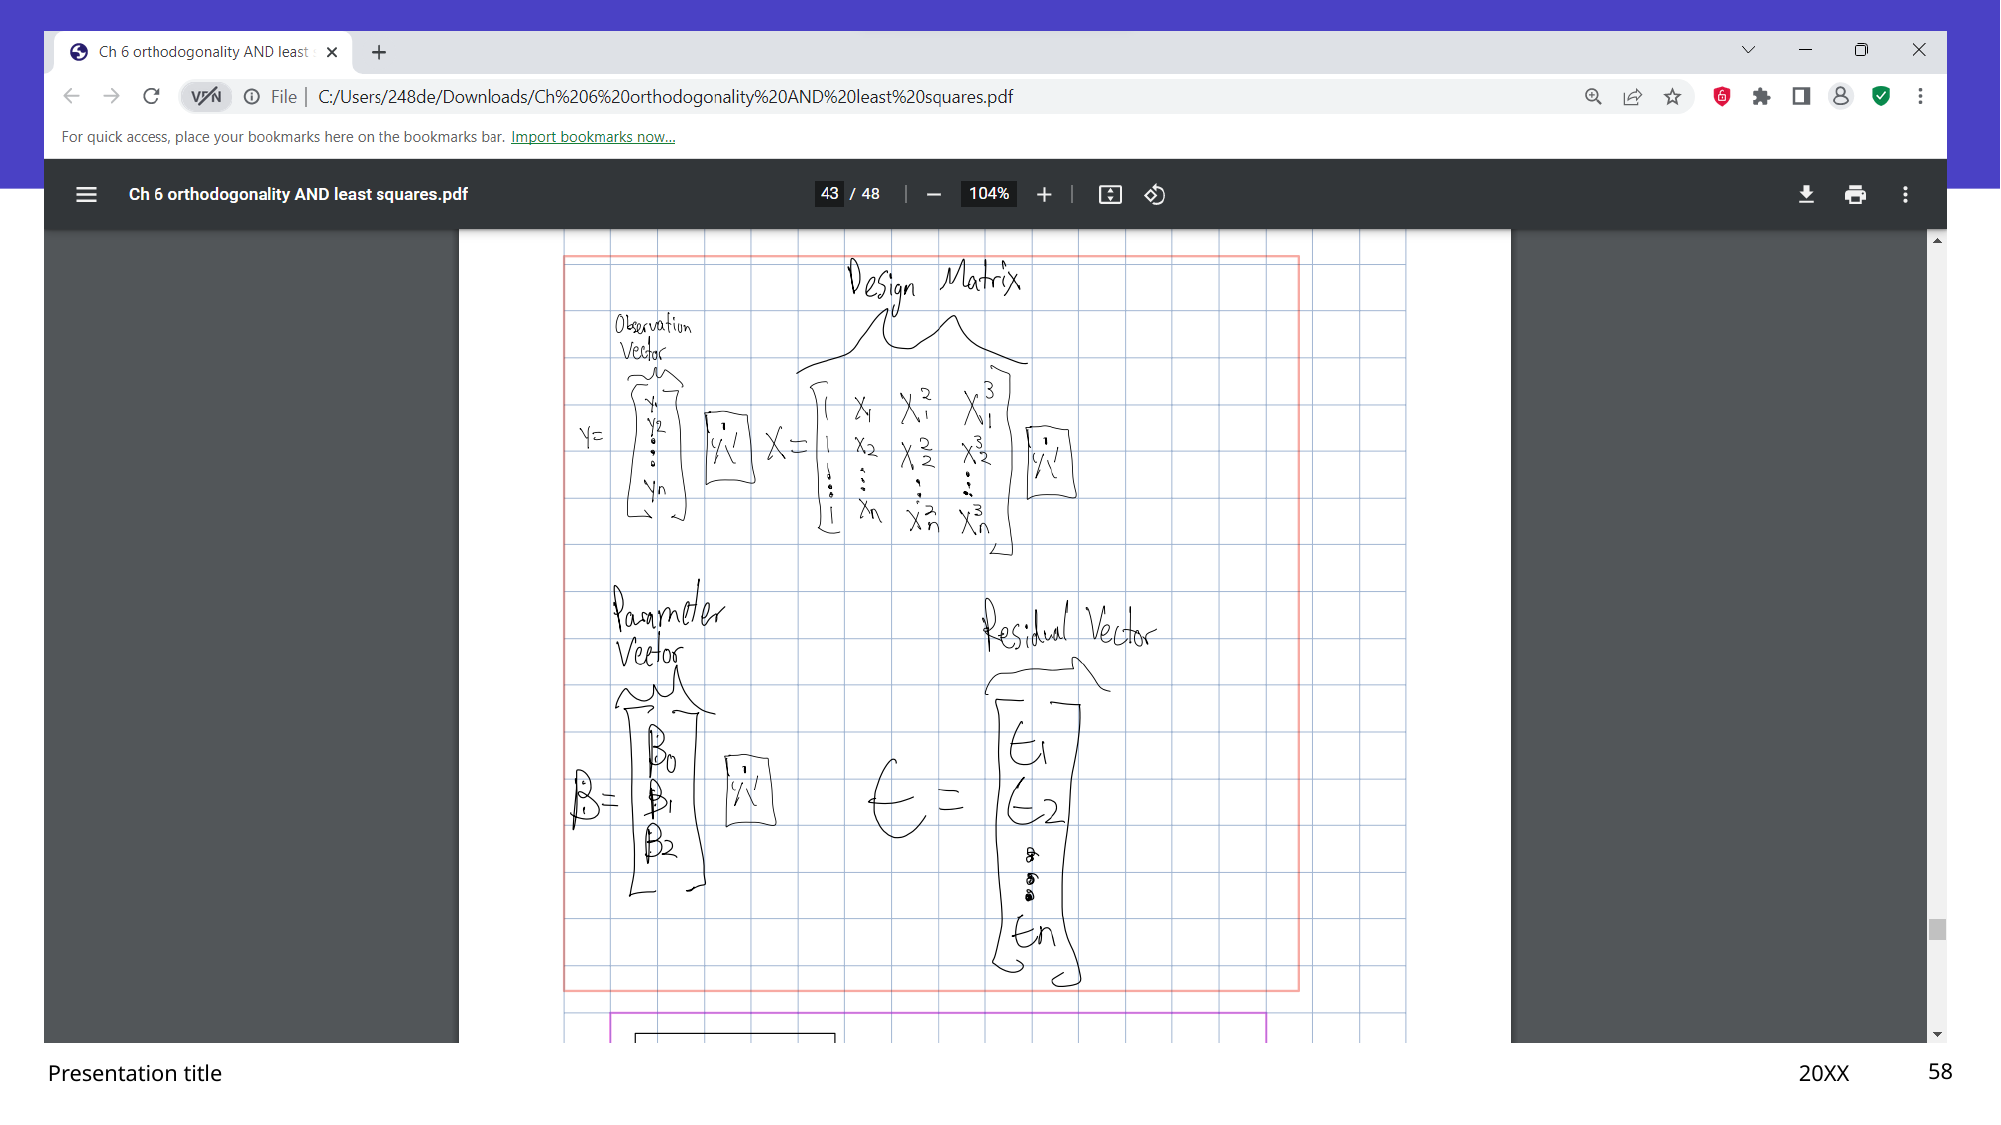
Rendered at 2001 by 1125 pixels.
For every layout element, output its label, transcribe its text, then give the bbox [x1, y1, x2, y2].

slide_number 58 [1864, 1042, 1968, 1103]
slide_number 20XX [1150, 1043, 1864, 1103]
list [44, 31, 1947, 1043]
footer Presentation title [33, 1042, 827, 1103]
